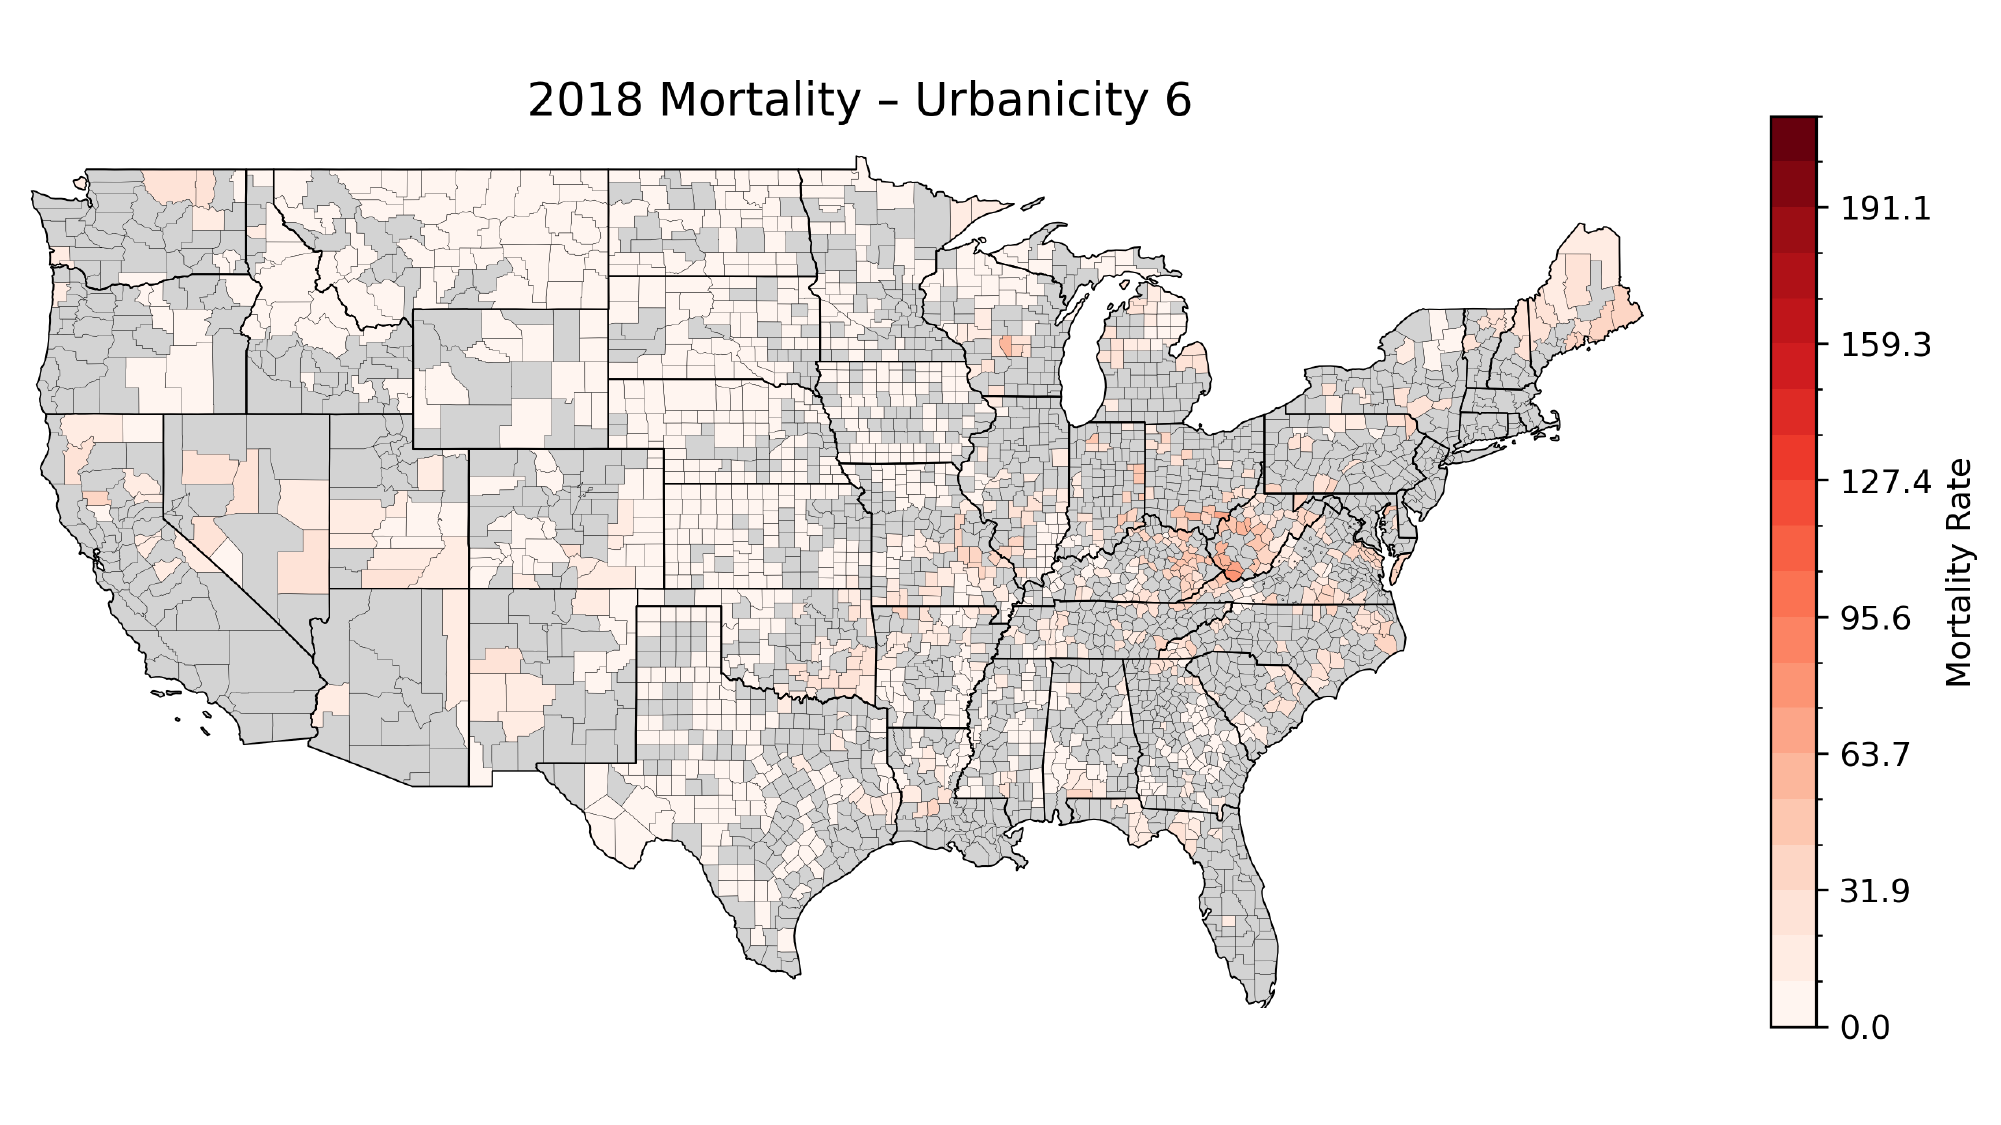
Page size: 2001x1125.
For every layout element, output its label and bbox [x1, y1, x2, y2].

picture [0, 56, 2000, 1069]
